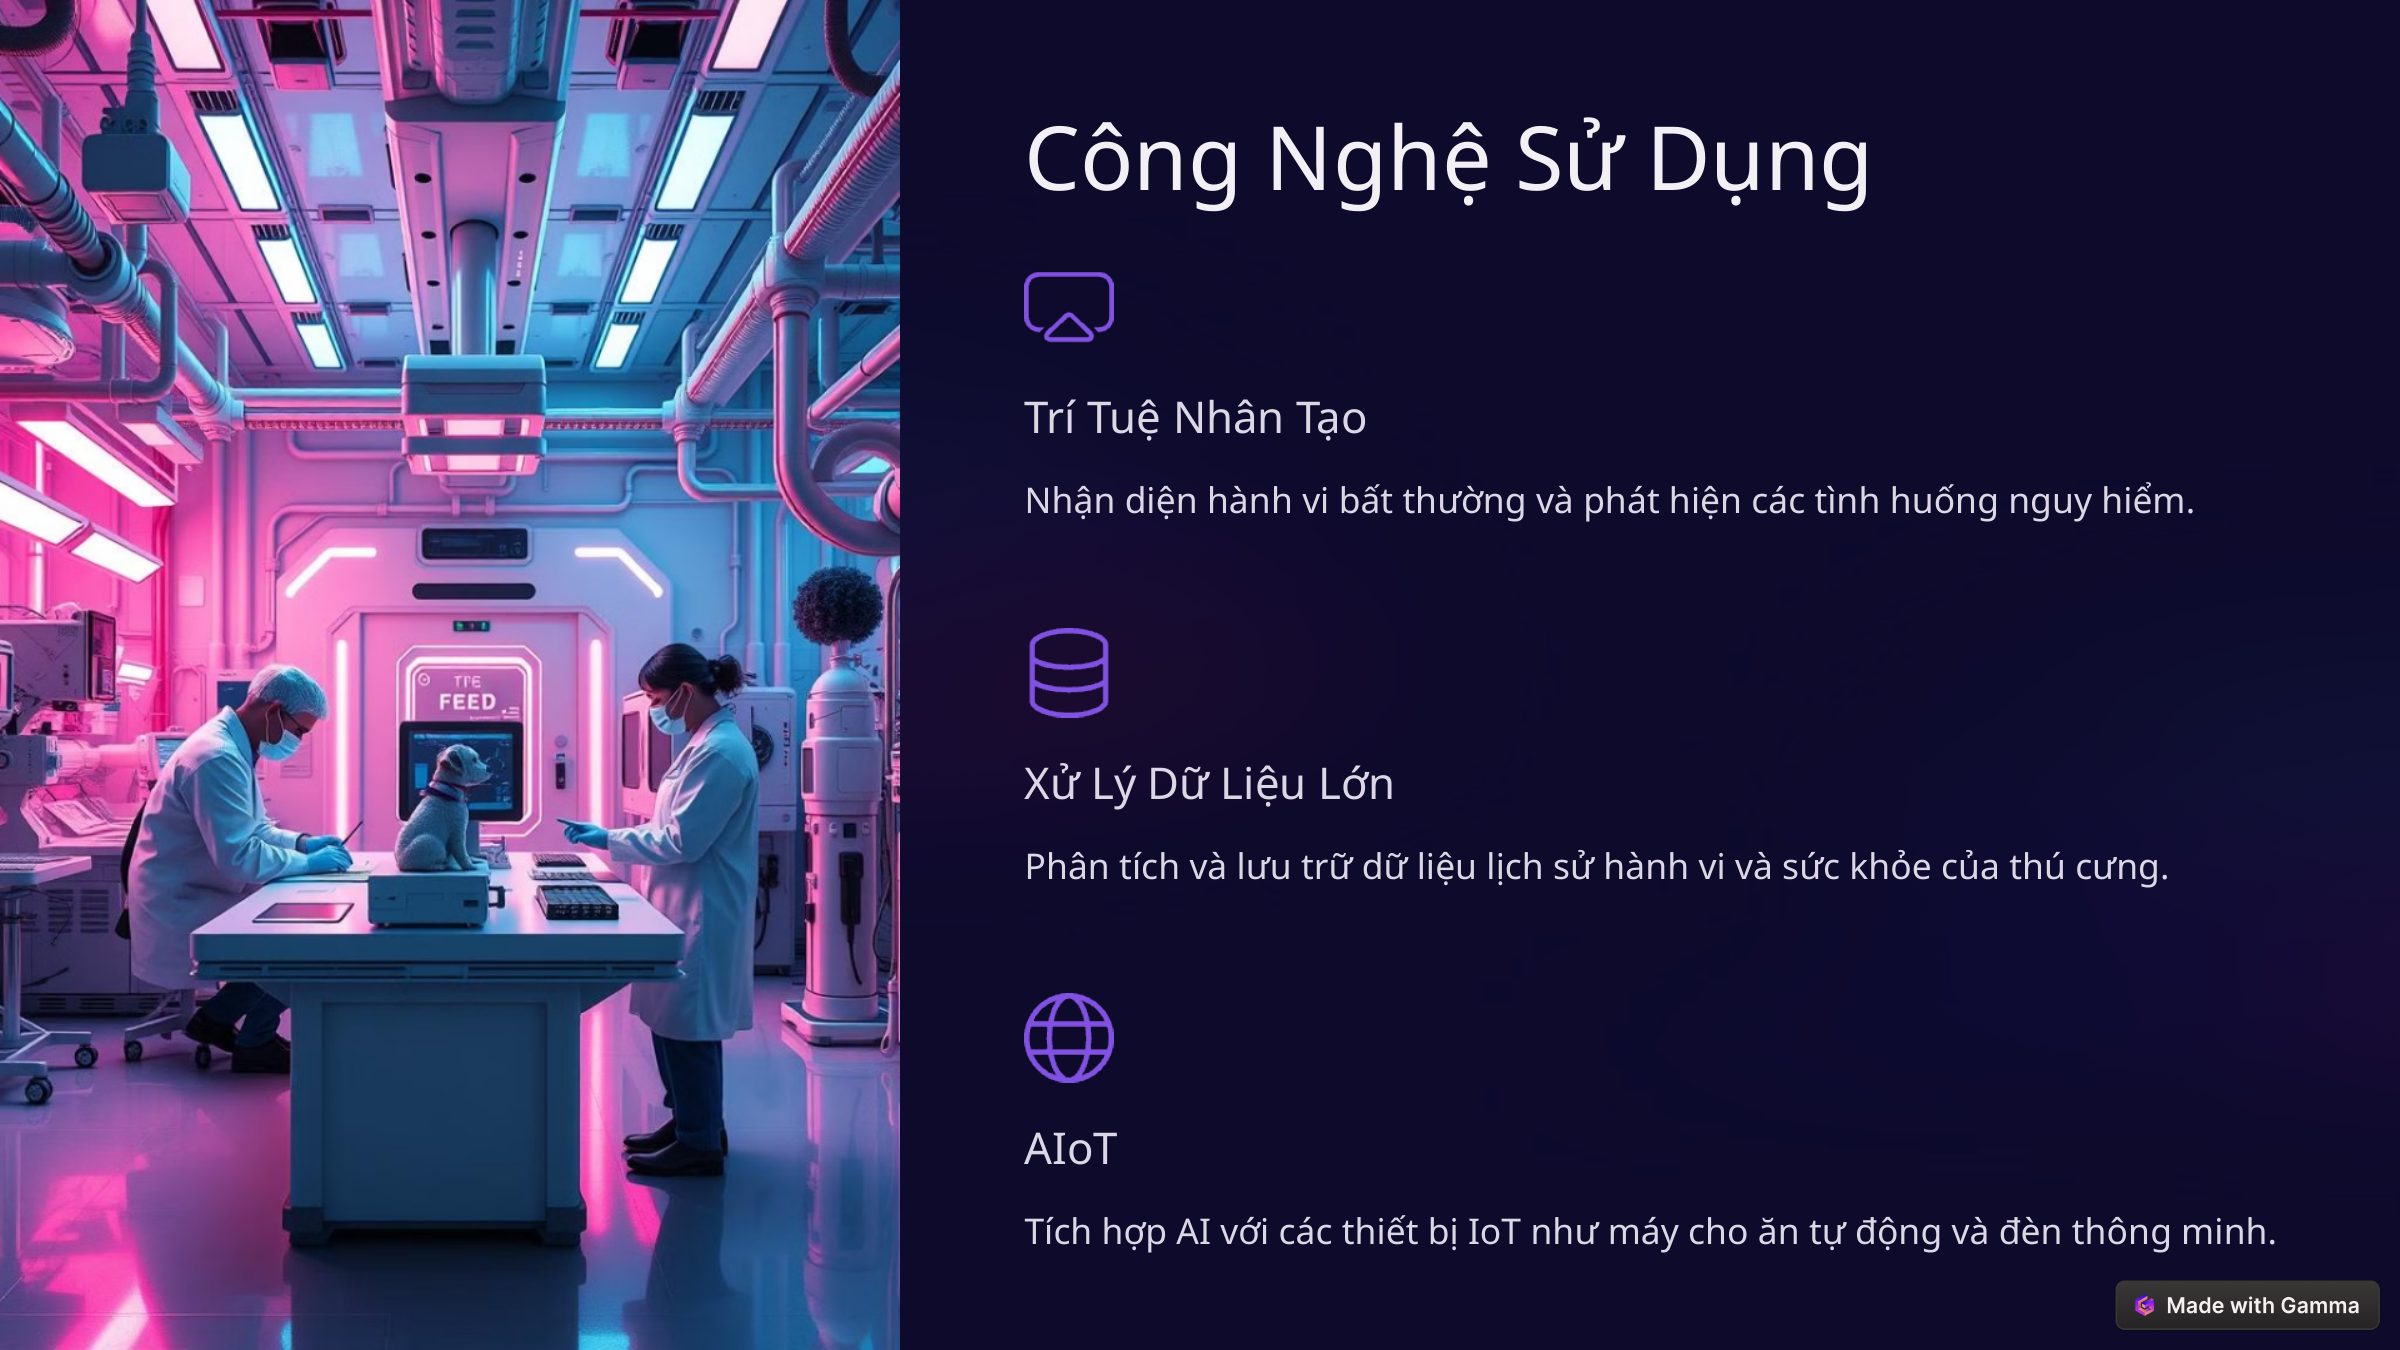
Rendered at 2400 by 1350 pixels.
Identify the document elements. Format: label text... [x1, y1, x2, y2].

picture [1024, 262, 1114, 352]
text_box AIoT [1024, 1118, 1470, 1175]
picture [2106, 1271, 2389, 1339]
text_box Tích hợp AI với các thiết bị IoT như máy cho ăn tự động và đèn thông minh. [1024, 1195, 2276, 1253]
picture [1024, 628, 1114, 718]
picture [1024, 993, 1114, 1083]
text_box Xử Lý Dữ Liệu Lớn [1024, 753, 1470, 809]
text_box Nhận diện hành vi bất thường và phát hiện các tình huống nguy hiểm. [1024, 464, 2276, 522]
picture [0, 0, 900, 1350]
text_box Công Nghệ Sử Dụng [1024, 97, 1950, 210]
text_box Phân tích và lưu trữ dữ liệu lịch sử hành vi và sức khỏe của thú cưng. [1024, 830, 2276, 887]
text_box Trí Tuệ Nhân Tạo [1024, 387, 1470, 444]
